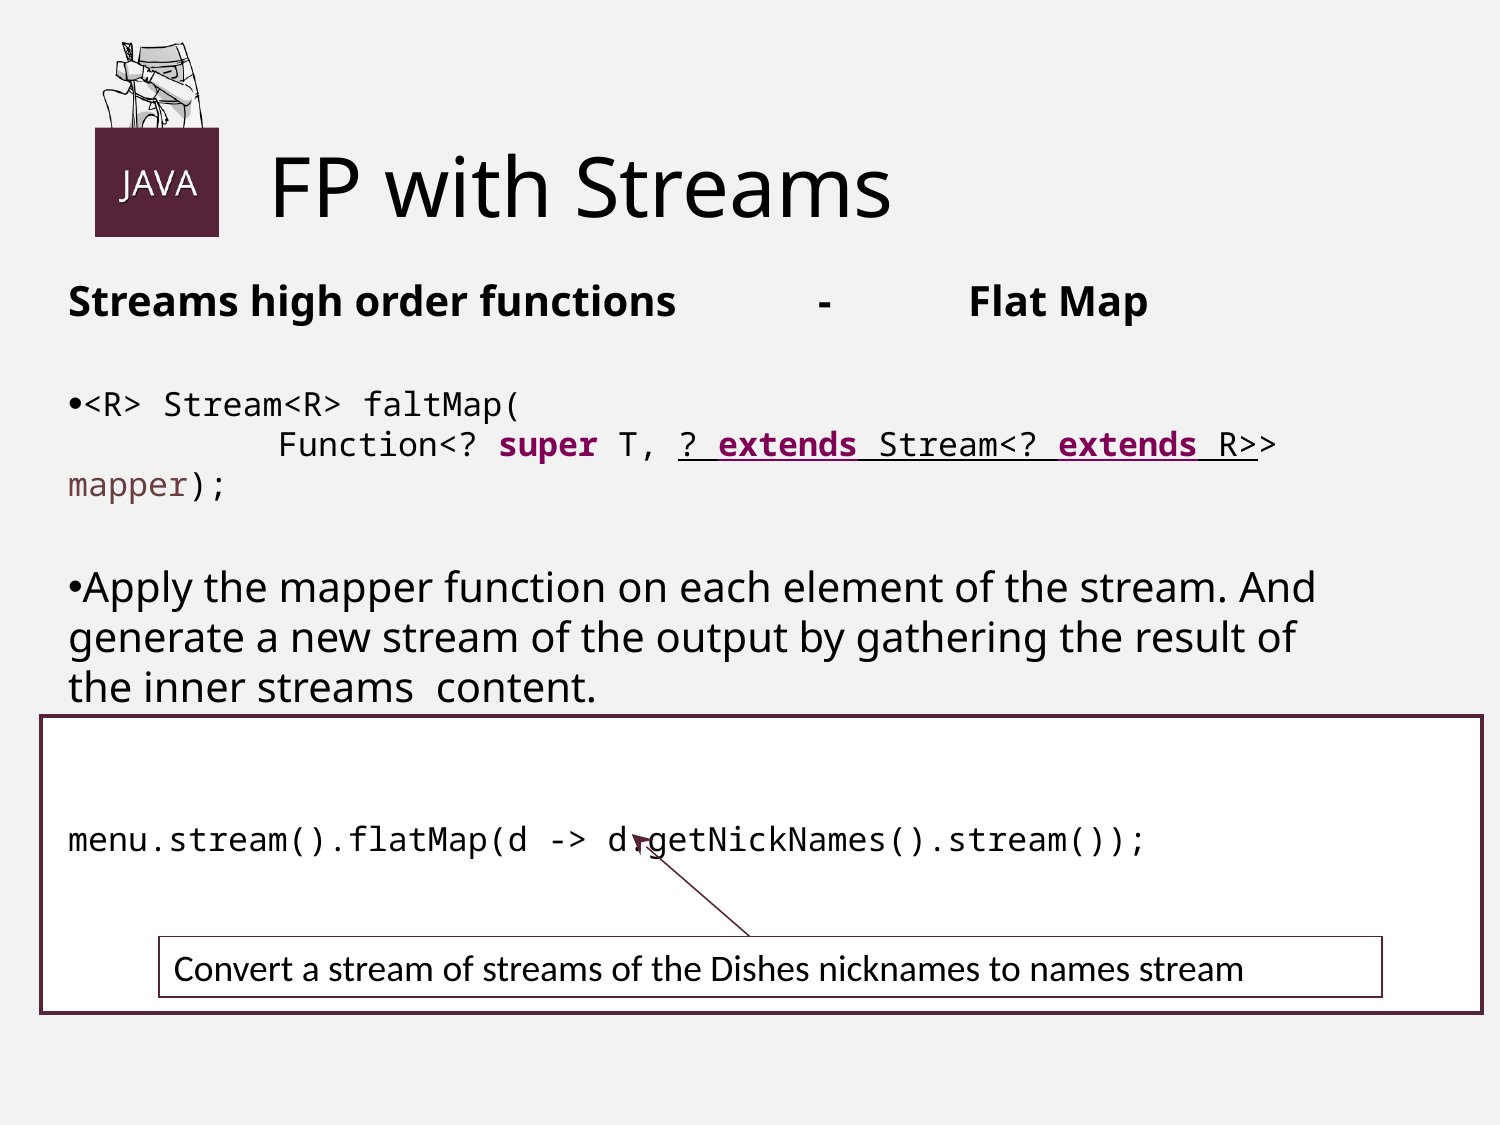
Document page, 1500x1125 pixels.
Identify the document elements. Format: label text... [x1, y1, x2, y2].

text_box Streams high order functions - Flat Map <R> Stream<R> faltMap( Function<? super T, ? extends Stream<? extends R>> mapper); Apply the mapper function on each element of the stream. And generate a new stream of the output by gathering the result of the inner streams content. menu.stream().flatMap(d -> d.getNickNames().stream()); [53, 267, 1447, 693]
picture [95, 42, 219, 238]
text_box Convert a stream of streams of the Dishes nicknames to names stream [159, 936, 1382, 998]
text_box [631, 833, 751, 937]
text_box [41, 716, 1483, 1013]
title FP with Streams [253, 90, 1500, 279]
